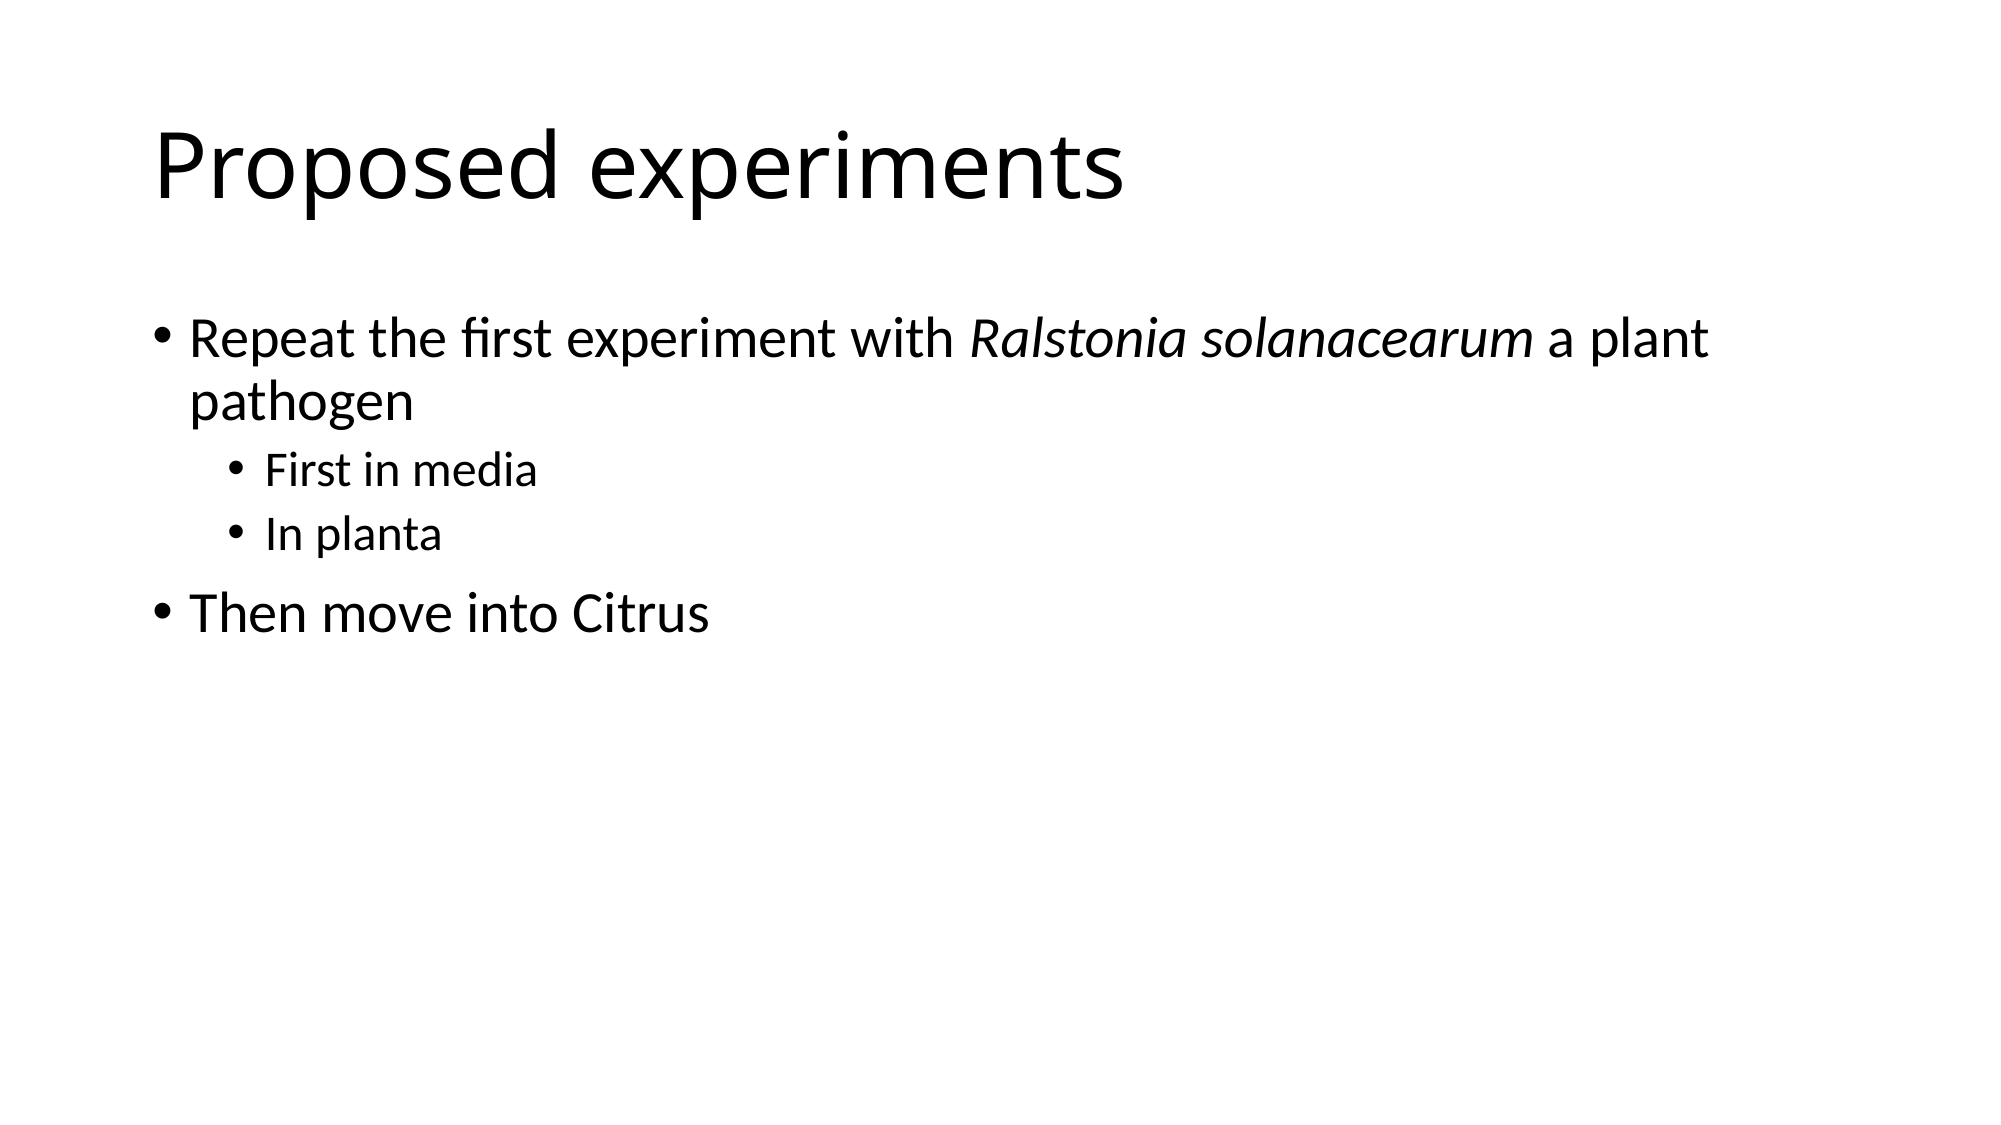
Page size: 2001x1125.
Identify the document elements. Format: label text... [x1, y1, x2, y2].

title Proposed experiments [137, 59, 1863, 278]
list Repeat the first experiment with Ralstonia solanacearum a plant pathogen First in media In planta Then move into Citrus [137, 299, 1863, 1014]
